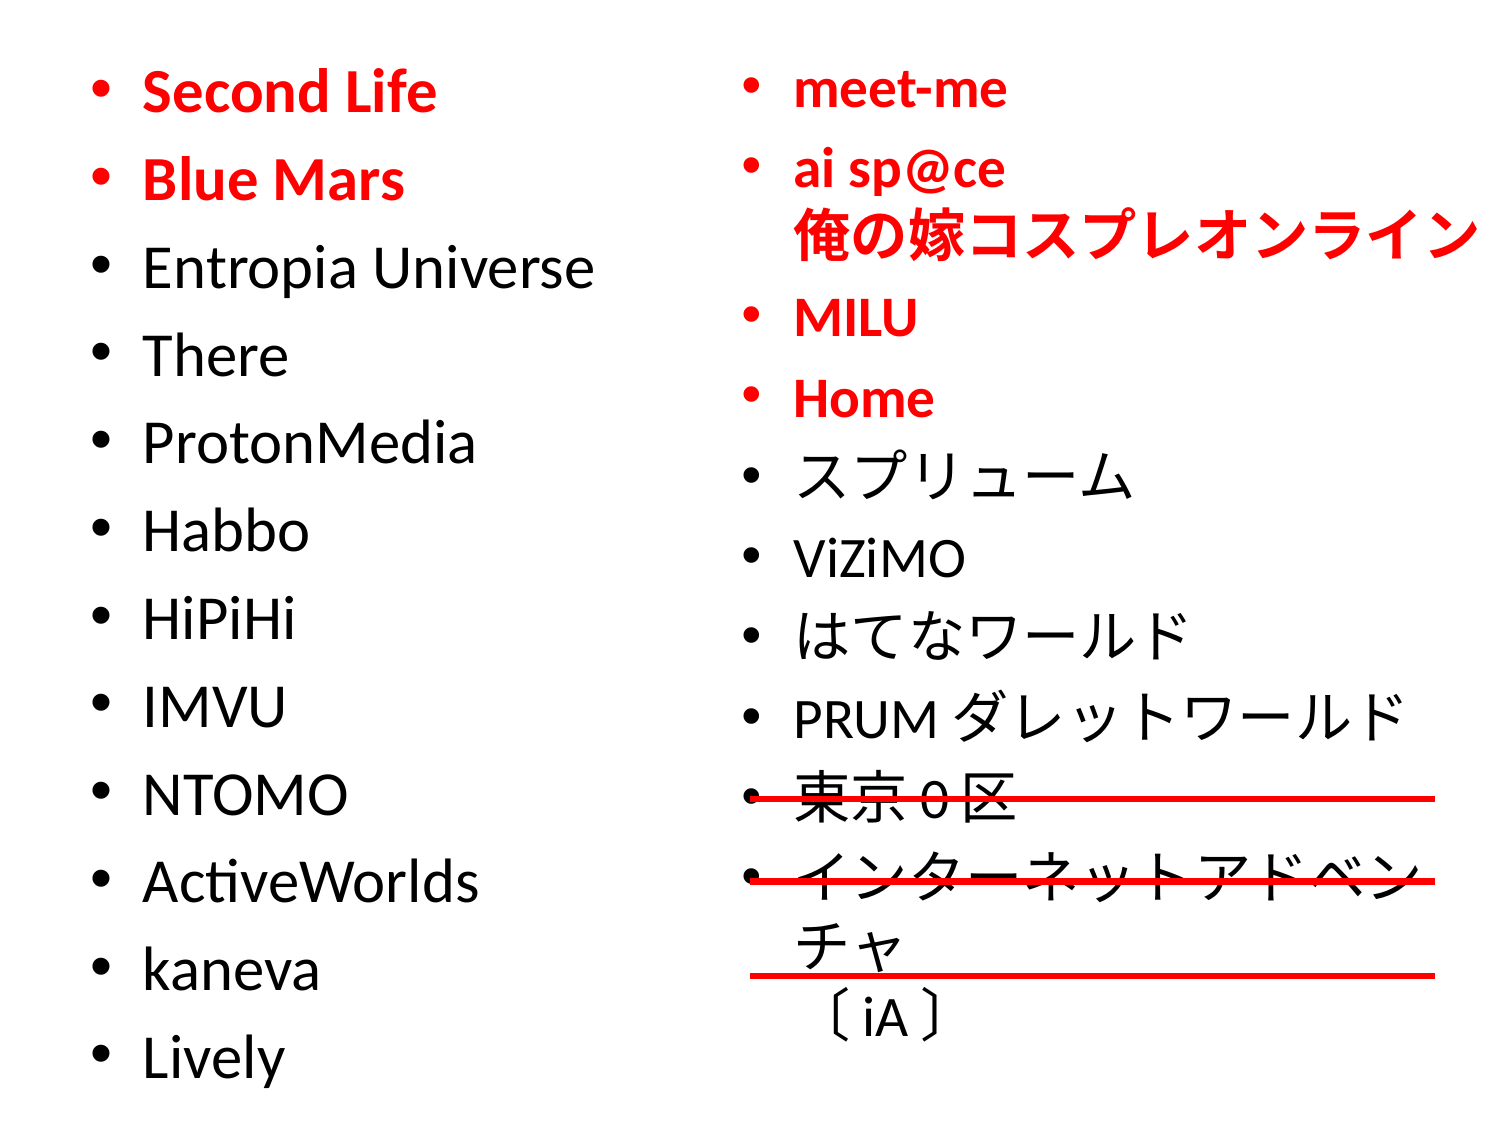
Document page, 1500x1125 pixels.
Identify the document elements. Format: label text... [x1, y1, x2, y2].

list Second Life Blue Mars Entropia Universe There ProtonMedia Habbo HiPiHi IMVU NTOMO ActiveWorlds kaneva Lively [75, 42, 680, 1106]
text_box meet-me ai sp@ce 俺の嫁コスプレオンライン MILU Home スプリューム ViZiMO はてなワールド PRUMダレットワールド 東京0区 インターネットアドベンチャ 〔iA〕 [726, 42, 1500, 1106]
